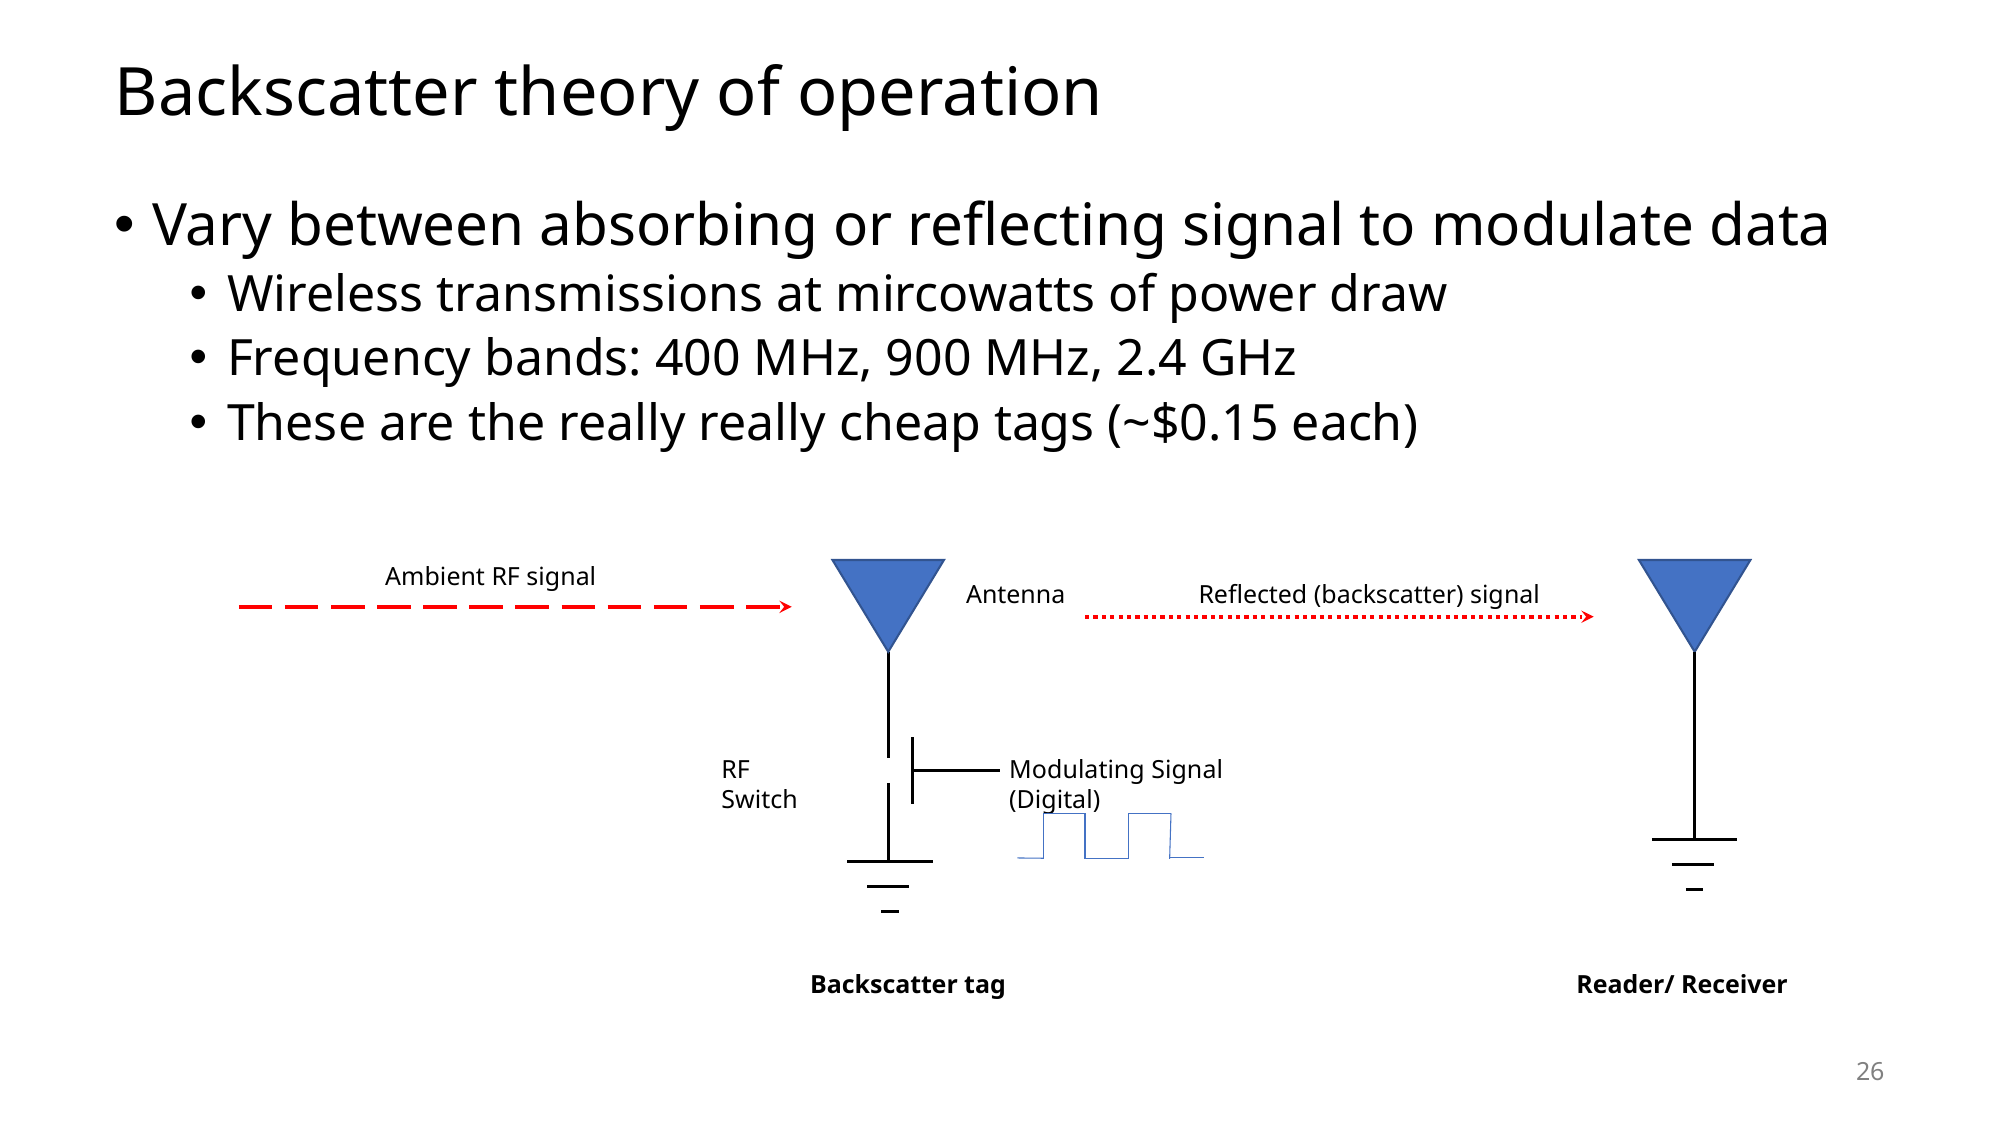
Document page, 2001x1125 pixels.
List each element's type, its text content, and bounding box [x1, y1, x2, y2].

title Backscatter theory of operation [99, 37, 1900, 150]
text_box Reflected (backscatter) signal [1183, 571, 1562, 616]
slide_number 26 [1749, 1042, 1900, 1103]
text_box [830, 558, 946, 654]
text_box [1637, 558, 1753, 652]
text_box RF Switch [706, 745, 841, 821]
text_box Antenna [951, 571, 1085, 616]
text_box Reader/ Receiver [1561, 961, 1834, 1007]
text_box Backscatter tag [795, 961, 1068, 1007]
list Vary between absorbing or reflecting signal to modulate data Wireless transmissions at mircowatts of power draw Frequency bands: 400 MHz, 900 MHz, 2.4 GHz These are the really really cheap tags (~$0.15 each) [99, 187, 1900, 1013]
text_box Modulating Signal (Digital) [994, 745, 1322, 821]
text_box Ambient RF signal [370, 552, 725, 598]
